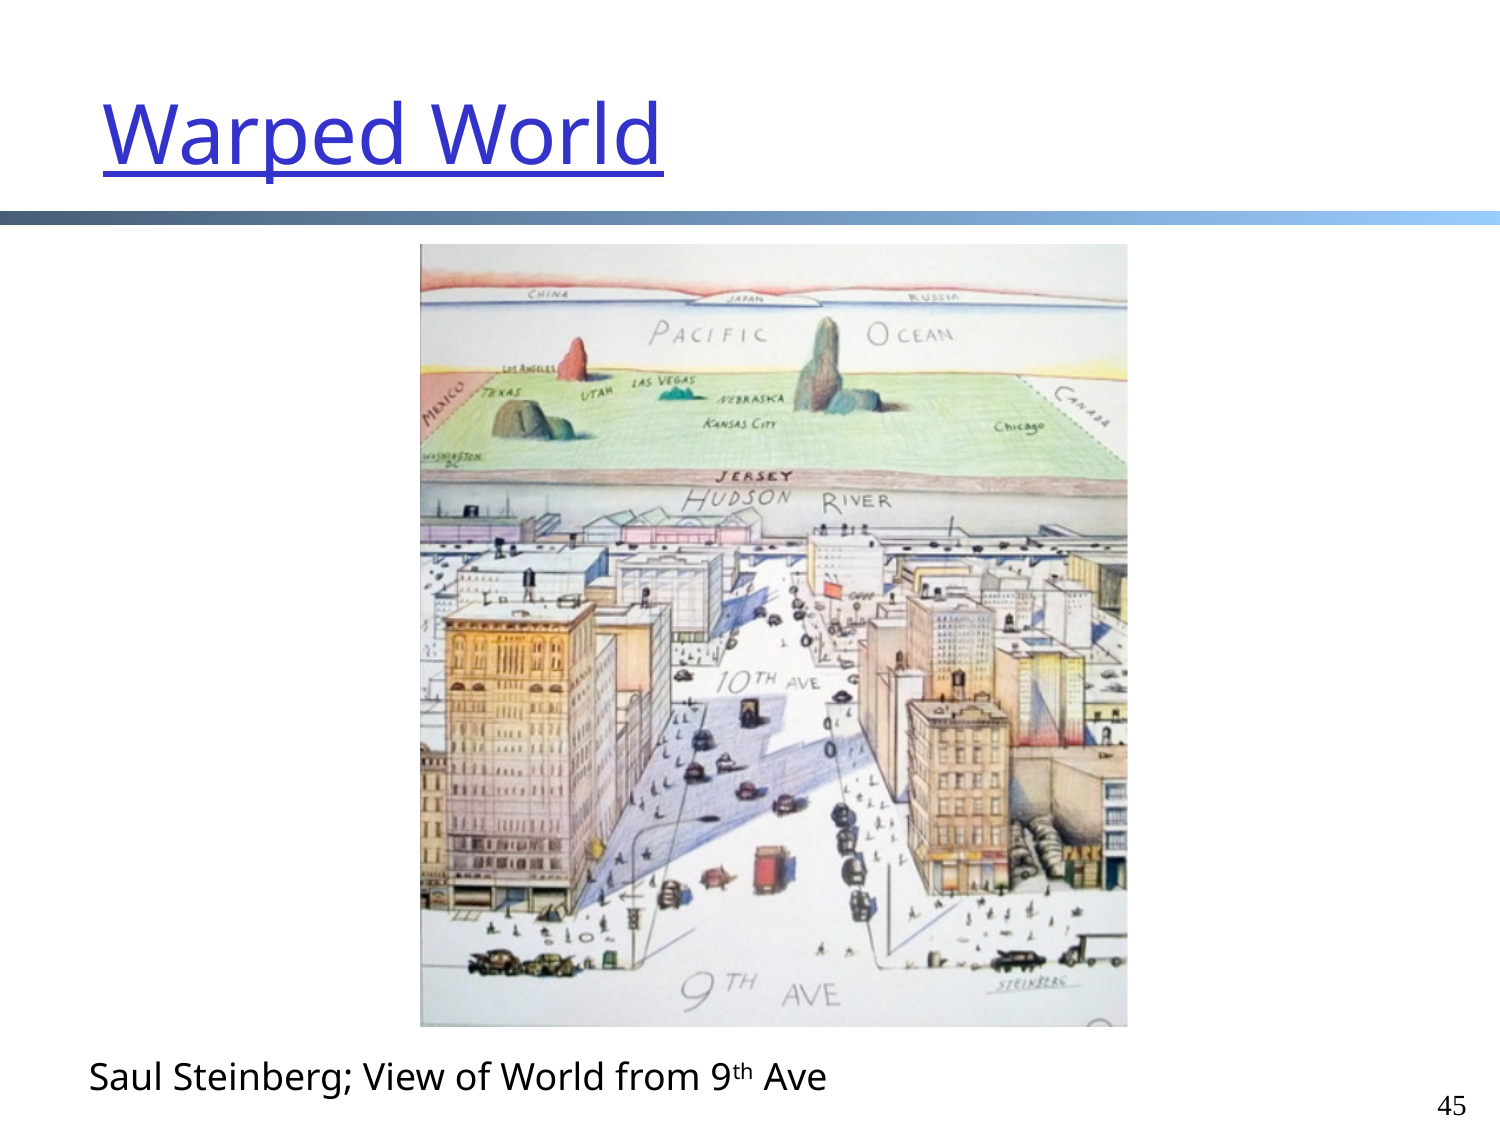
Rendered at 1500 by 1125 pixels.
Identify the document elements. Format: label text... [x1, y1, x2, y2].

text_box [1424, 212, 1428, 224]
slide_number 45 [1406, 1078, 1482, 1125]
text_box Saul Steinberg; View of World from 9th Ave [73, 1046, 843, 1106]
picture [420, 244, 1133, 1027]
title Warped World [87, 37, 1363, 225]
